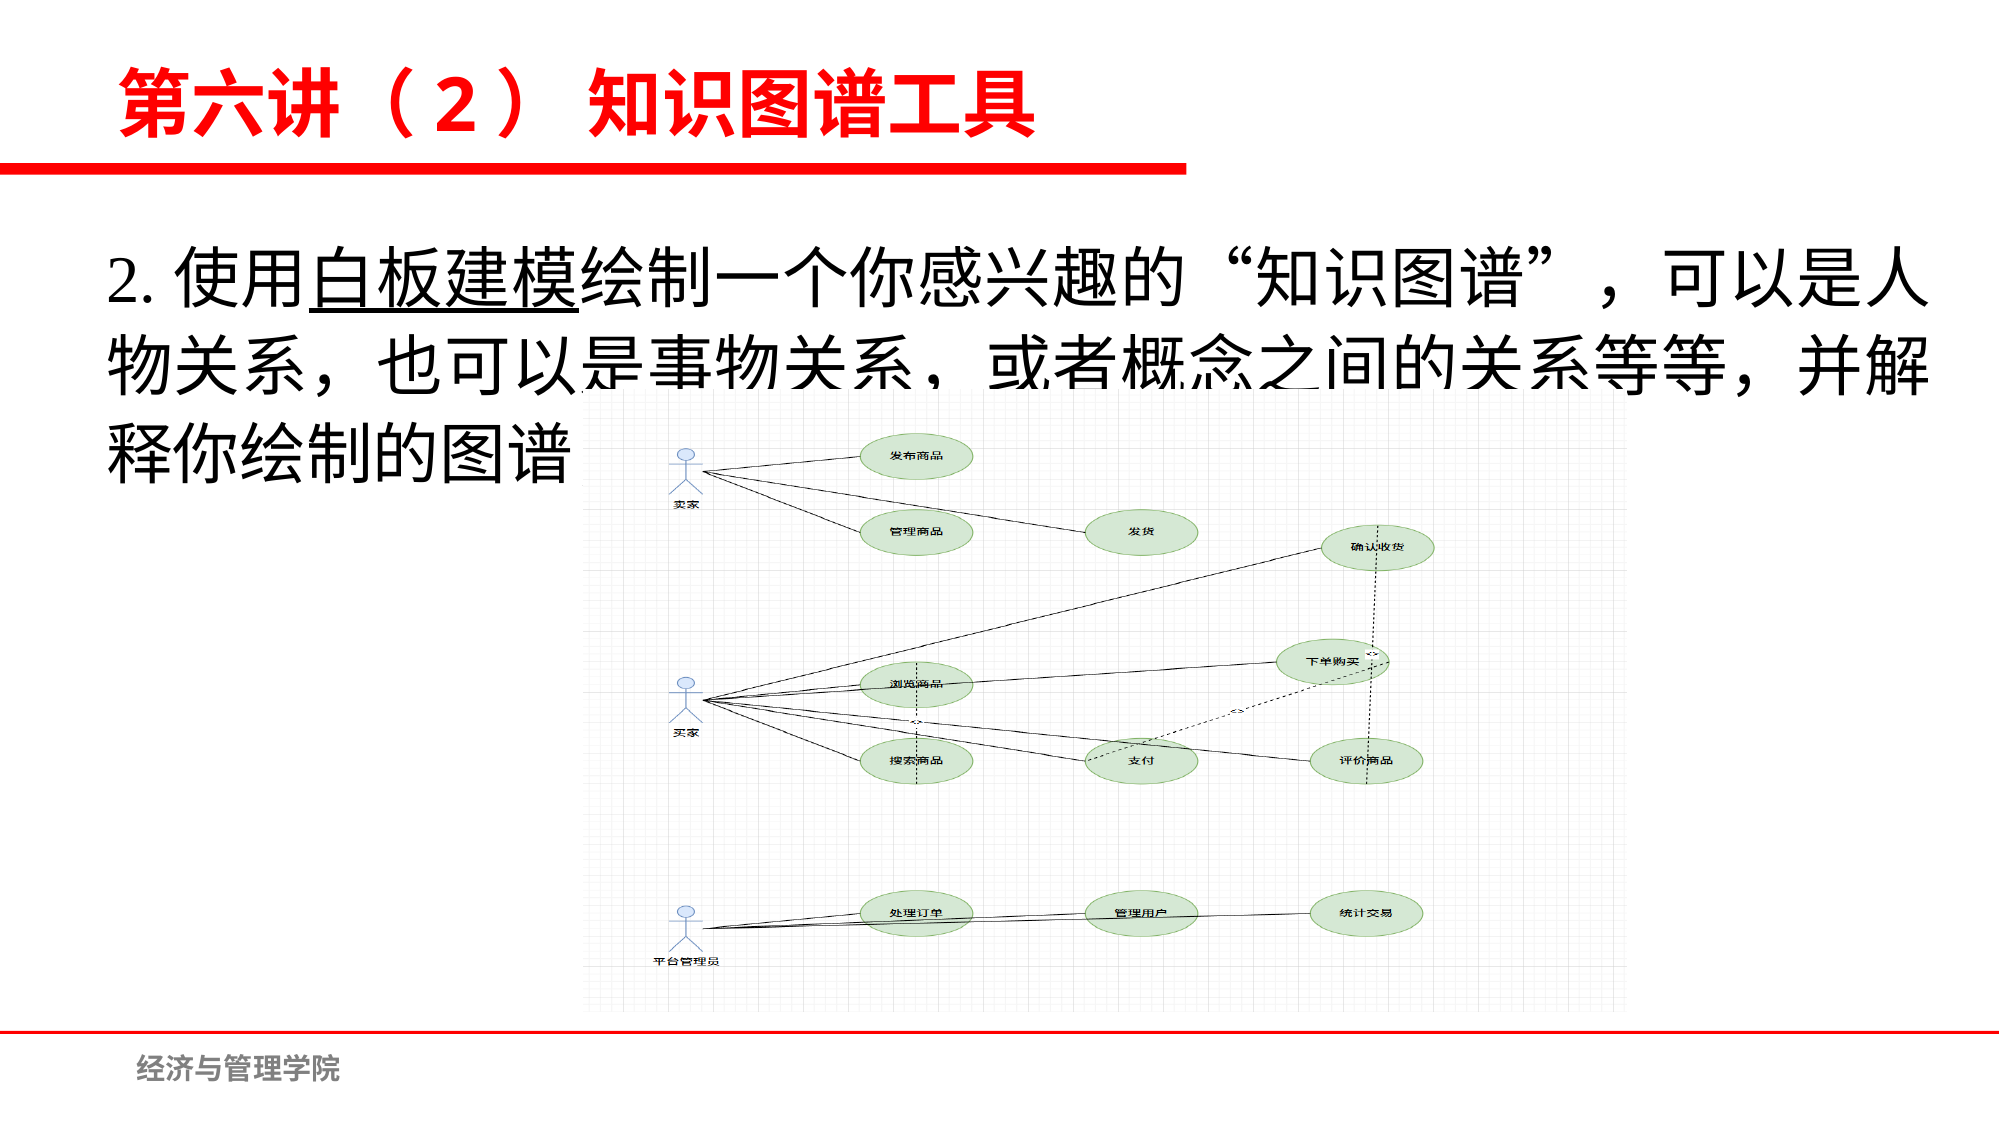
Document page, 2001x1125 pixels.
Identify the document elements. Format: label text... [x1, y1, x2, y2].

text_box 2.使用白板建模绘制一个你感兴趣的“知识图谱”，可以是人物关系，也可以是事物关系，或者概念之间的关系等等，并解释你绘制的图谱； [71, 218, 1951, 909]
text_box 第六讲（2） 知识图谱工具 [116, 44, 1383, 155]
picture [583, 389, 1627, 1012]
